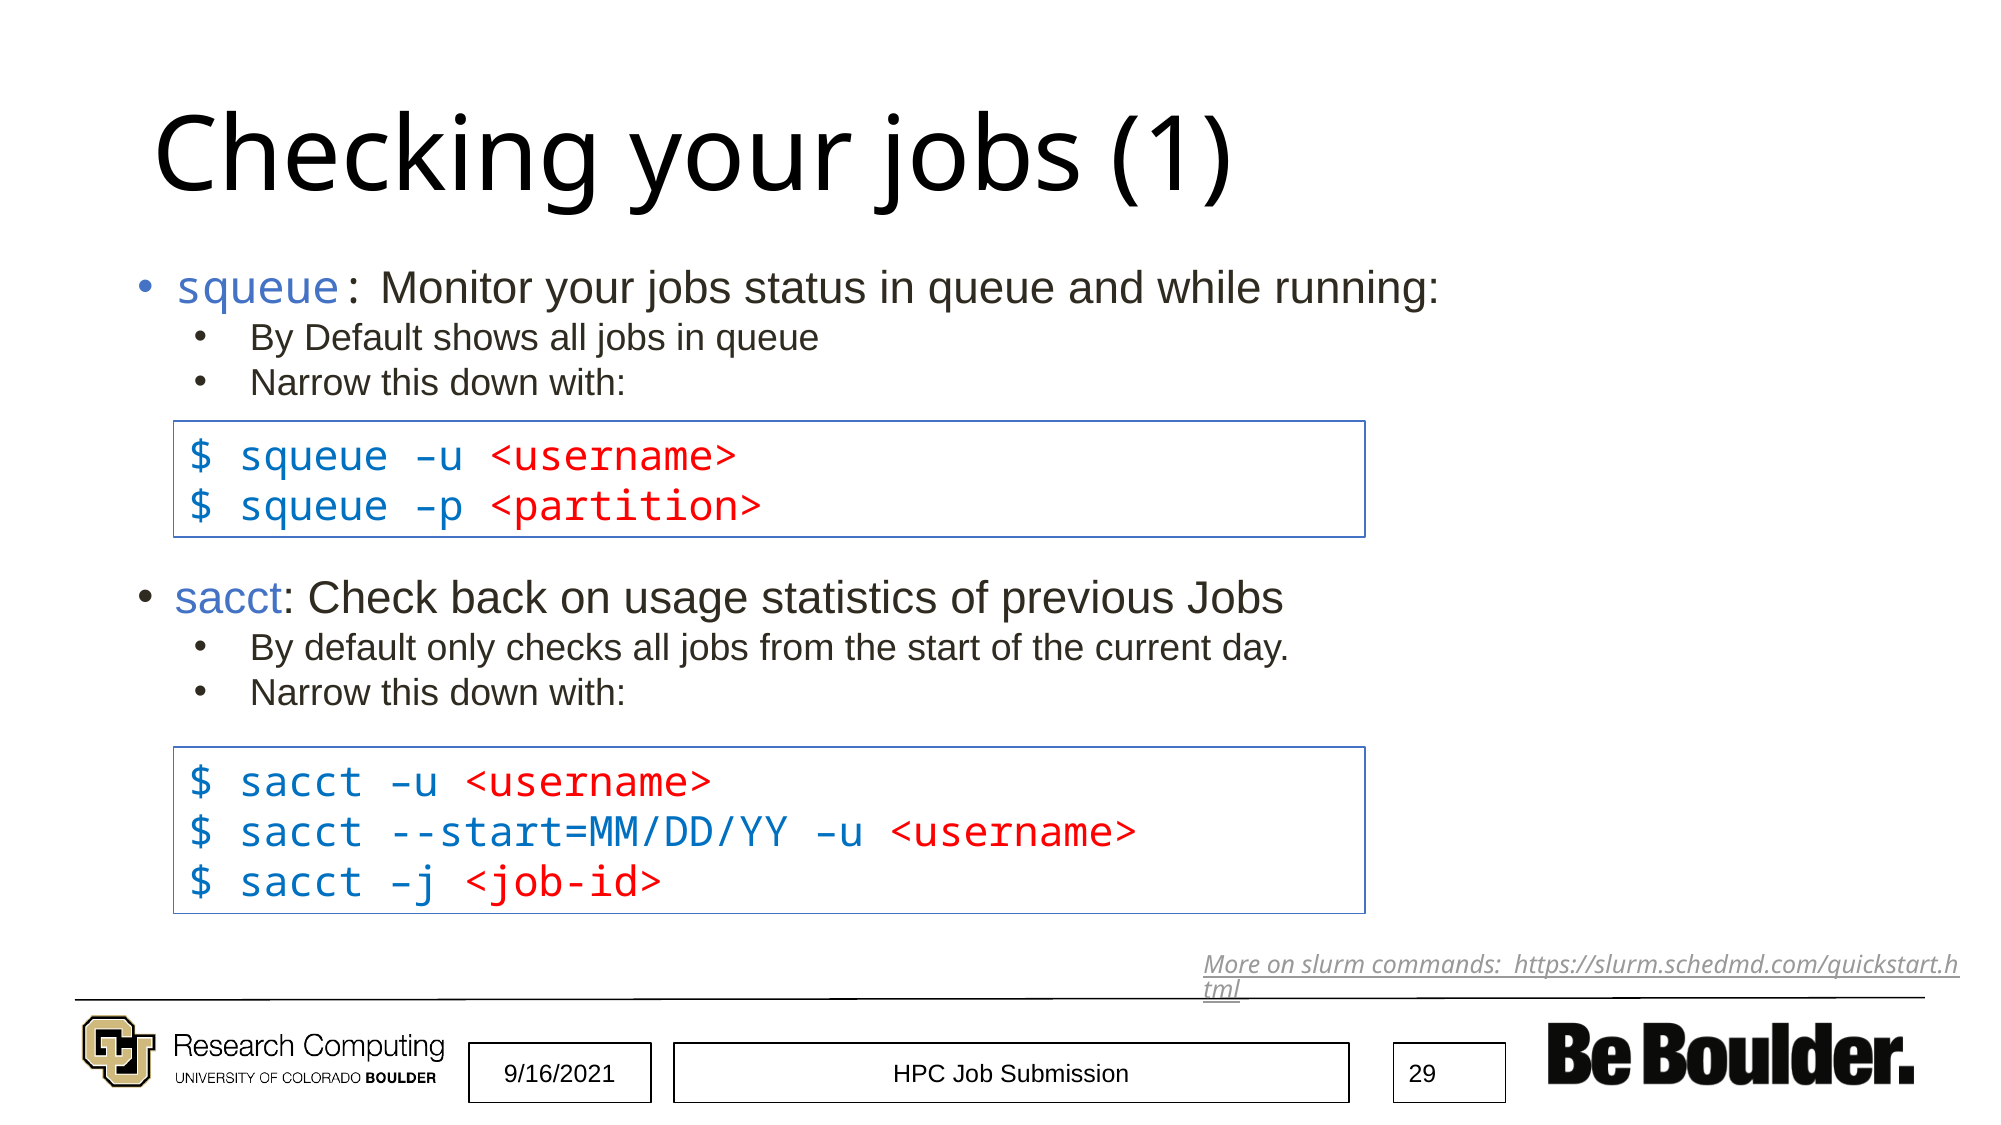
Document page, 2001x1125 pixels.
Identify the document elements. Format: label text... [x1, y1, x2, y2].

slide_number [468, 1042, 652, 1103]
slide_number ‹#› [1393, 1042, 1506, 1103]
list squeue: Monitor your jobs status in queue and while running: By Default shows all jobs in queue Narrow this down with: sacct: Check back on usage statistics of previous Jobs By default only checks all jobs from the start of the current day. Narrow this down with: [122, 250, 1764, 903]
text_box $ sacct –u <username> $ sacct --start=MM/DD/YY –u <username> $ sacct –j <job-id> [173, 747, 1366, 914]
footer HPC Job Submission [673, 1042, 1350, 1103]
text_box $ squeue –u <username> $ squeue –p <partition> [173, 420, 1366, 538]
picture [1524, 1015, 1938, 1088]
title Checking your jobs (1) [137, 48, 1863, 266]
picture [81, 1015, 444, 1088]
text_box More on slurm commands: https://slurm.schedmd.com/quickstart.html [1188, 941, 1981, 991]
